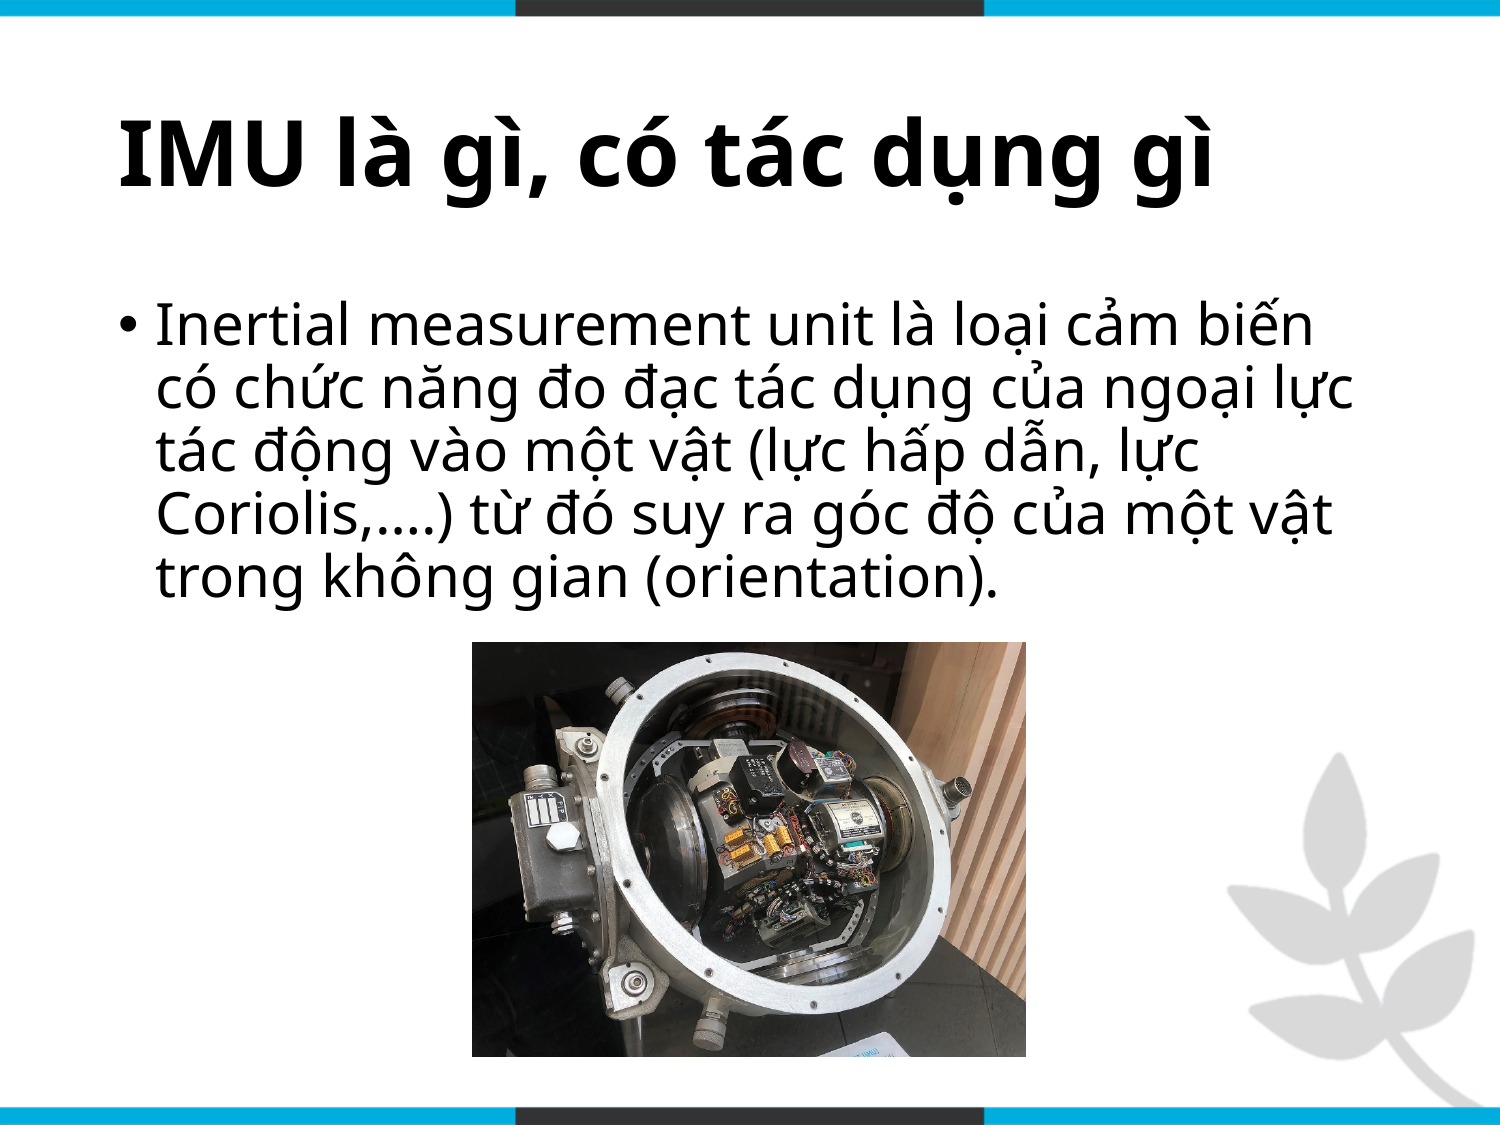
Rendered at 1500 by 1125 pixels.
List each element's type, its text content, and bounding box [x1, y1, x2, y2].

picture [0, 0, 1500, 1125]
list Inertial measurement unit là loại cảm biến có chức năng đo đạc tác dụng của ngoại lực tác động vào một vật (lực hấp dẫn, lực Coriolis,….) từ đó suy ra góc độ của một vật trong không gian (orientation). [103, 287, 1397, 665]
title IMU là gì, có tác dụng gì [103, 48, 1397, 266]
